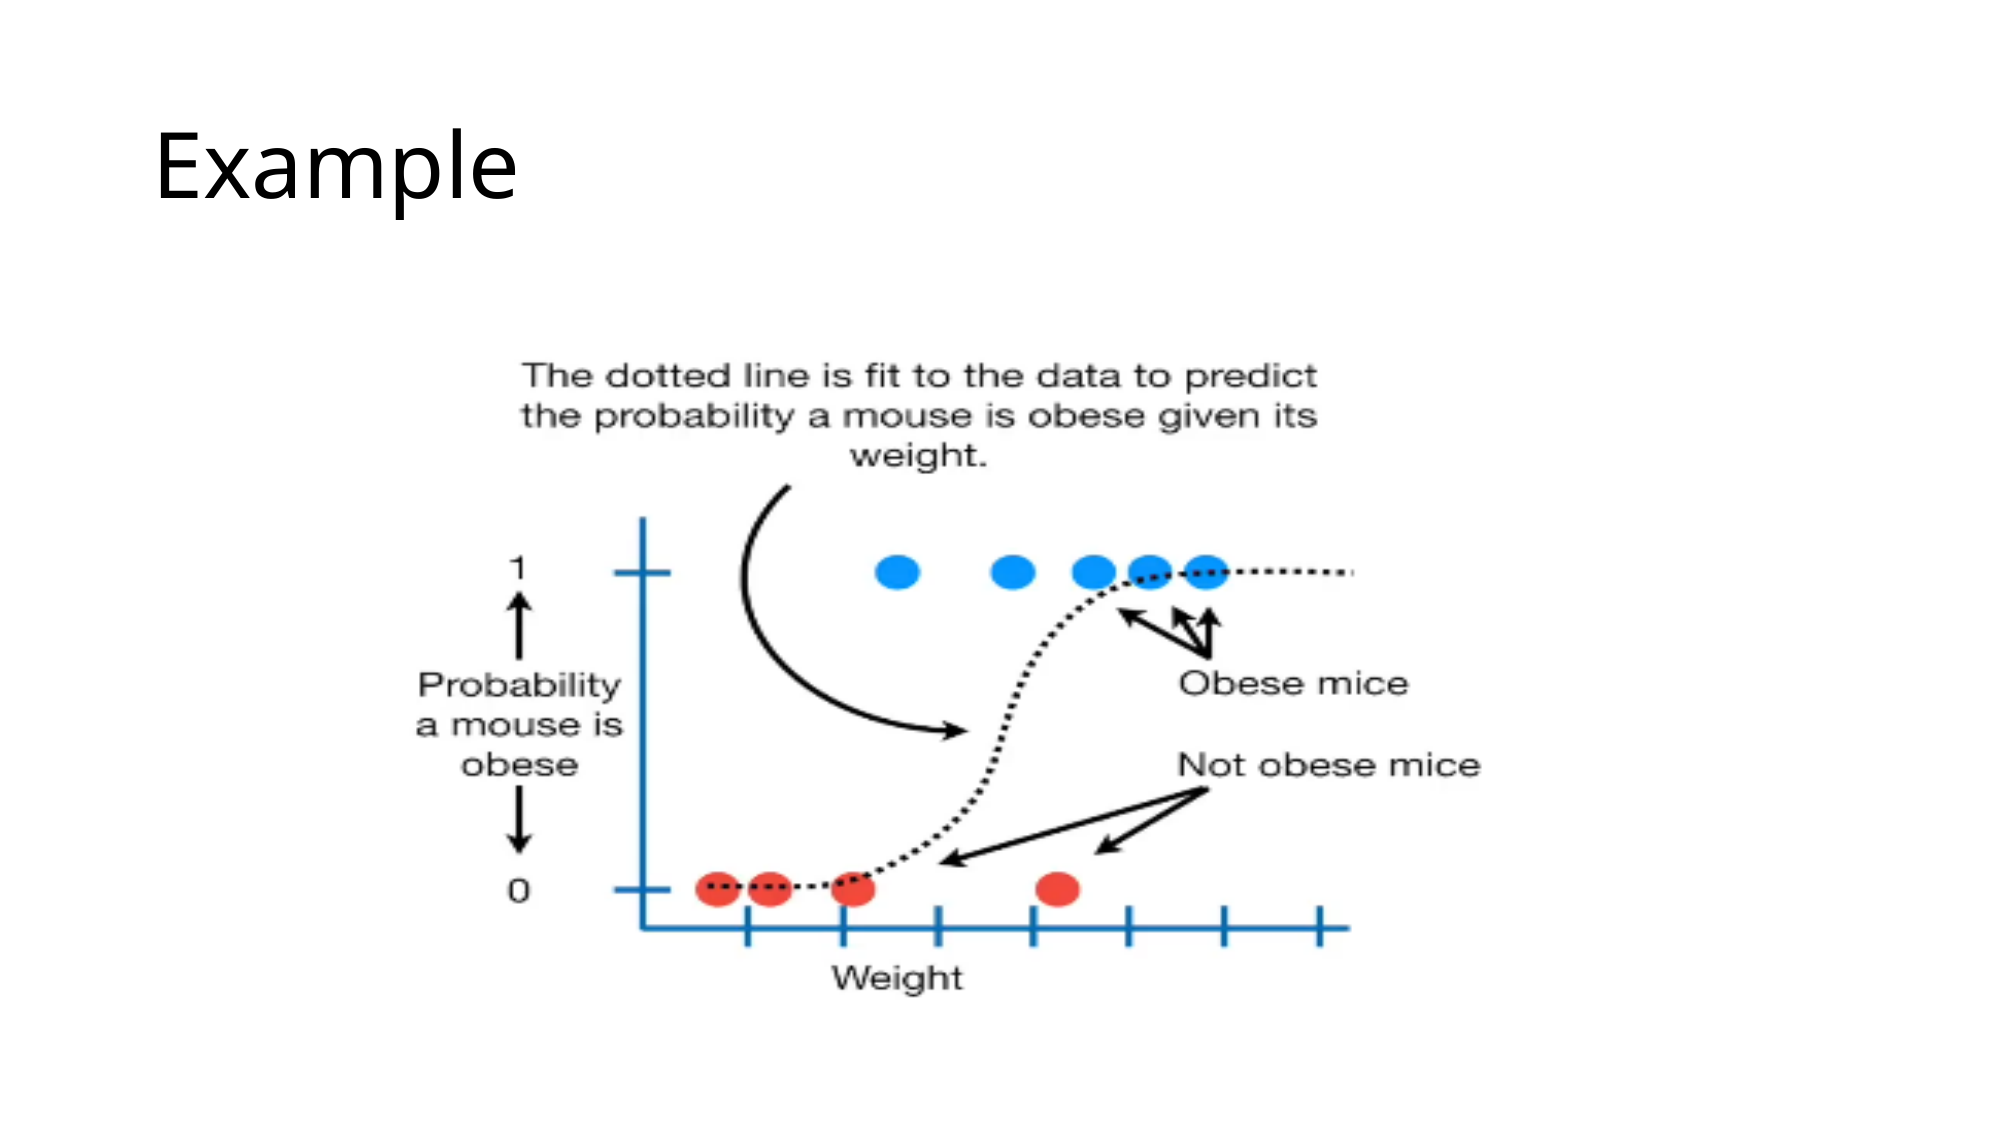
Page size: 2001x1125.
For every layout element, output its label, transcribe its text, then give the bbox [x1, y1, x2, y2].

title Example [137, 59, 1863, 278]
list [347, 354, 1587, 1019]
